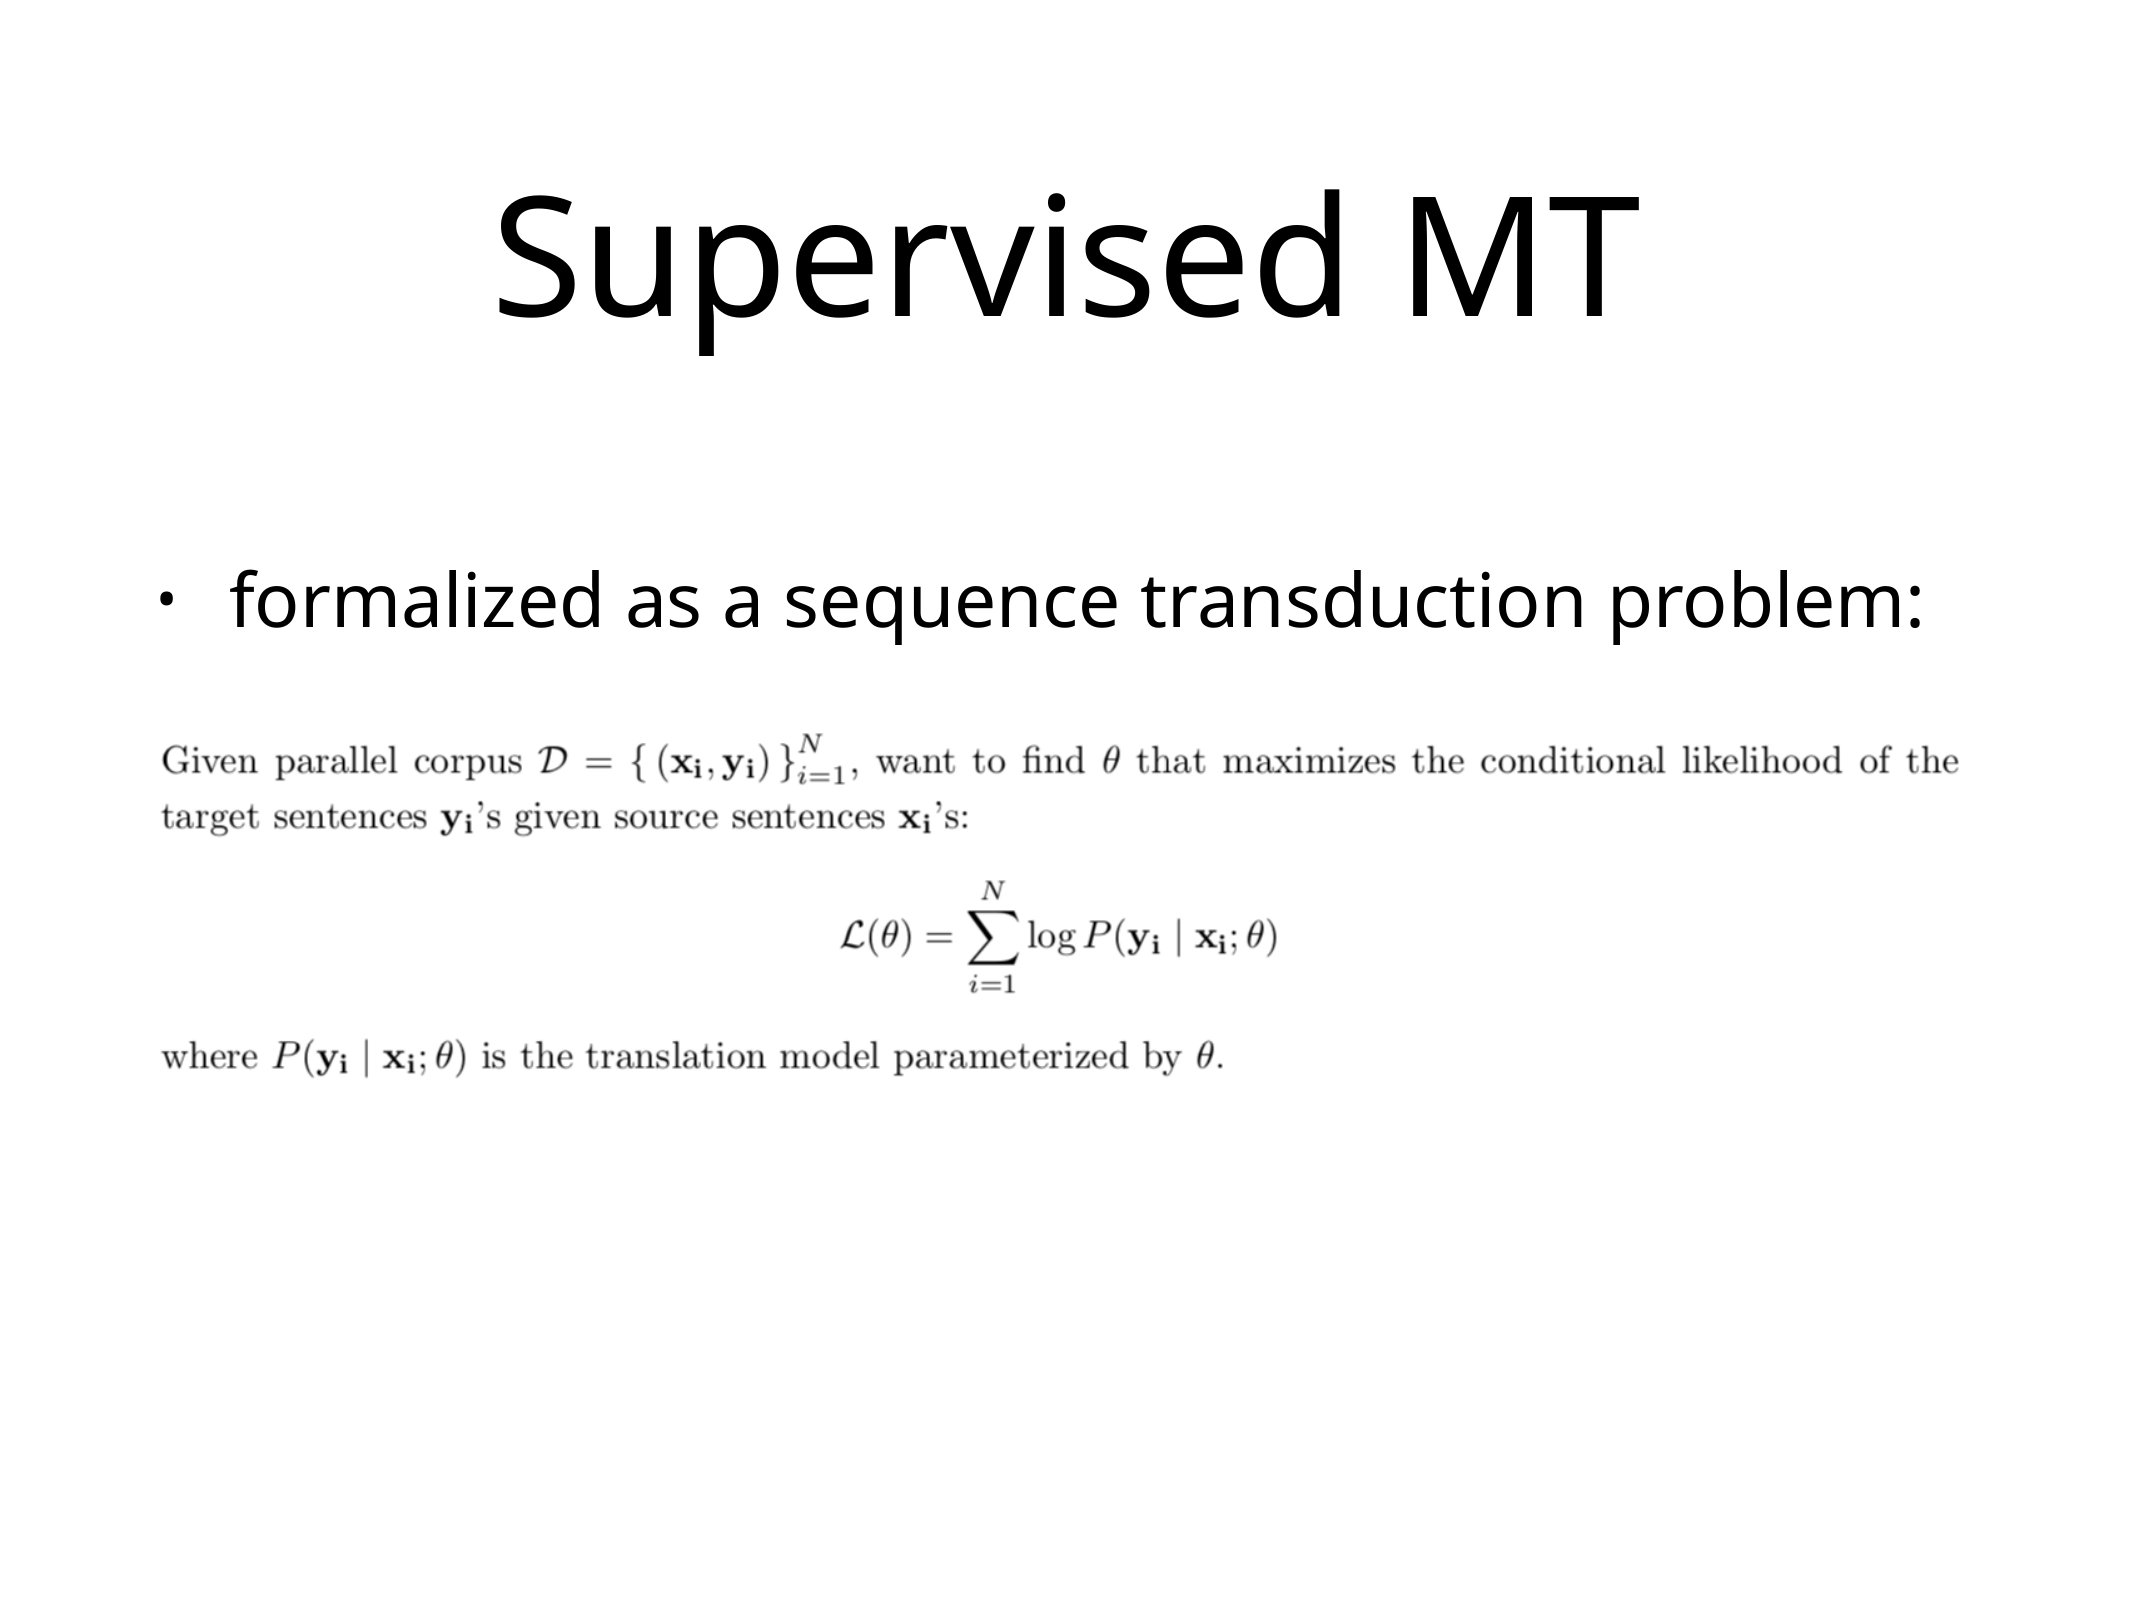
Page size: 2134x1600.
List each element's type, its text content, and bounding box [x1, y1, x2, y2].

list formalized as a sequence transduction problem: [156, 427, 1977, 722]
picture [139, 722, 1994, 1104]
title Supervised MT [156, 72, 1977, 427]
